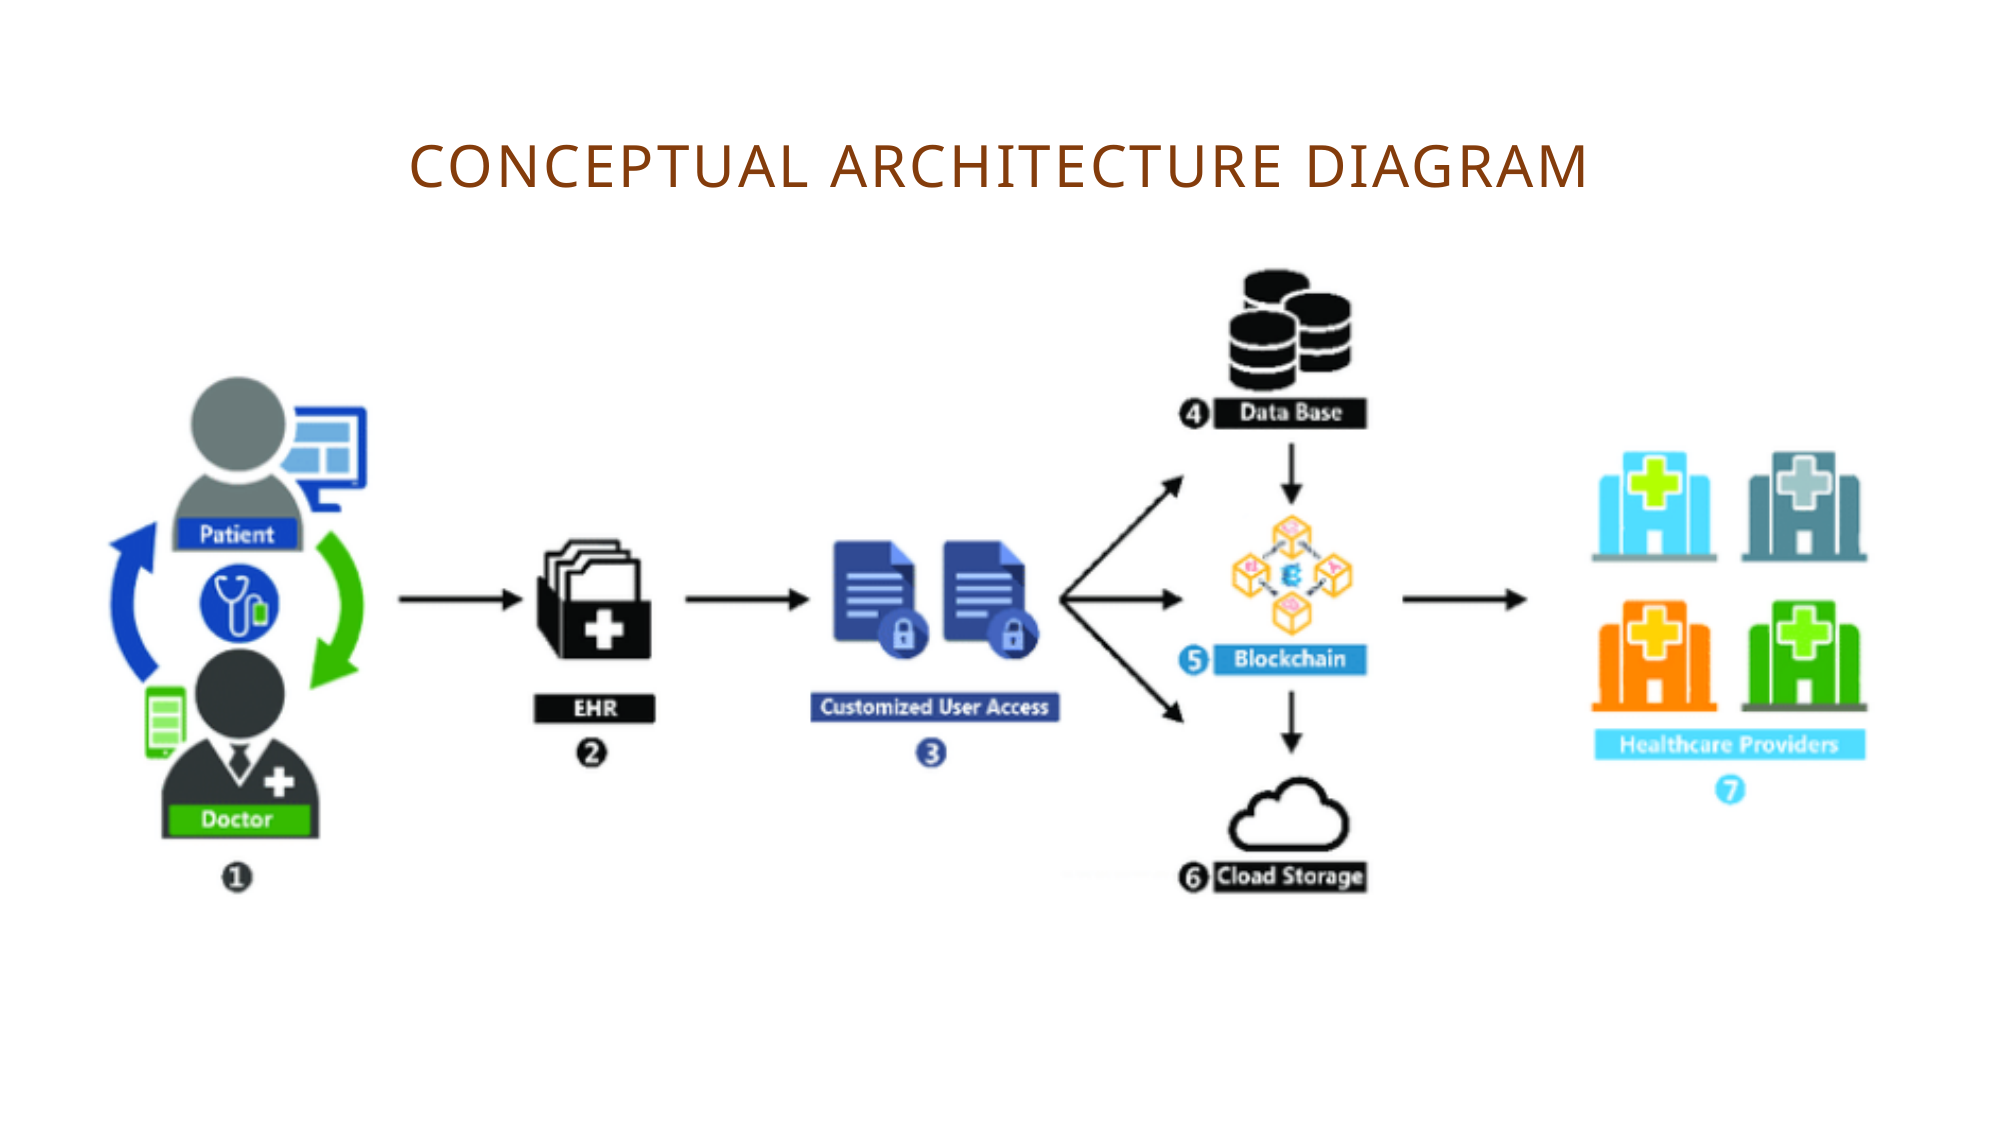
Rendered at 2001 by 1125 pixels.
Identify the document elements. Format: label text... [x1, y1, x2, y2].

title CONCEPTUAL ARCHITECTURE DIAGRAM [137, 59, 1863, 190]
picture [74, 190, 1925, 935]
